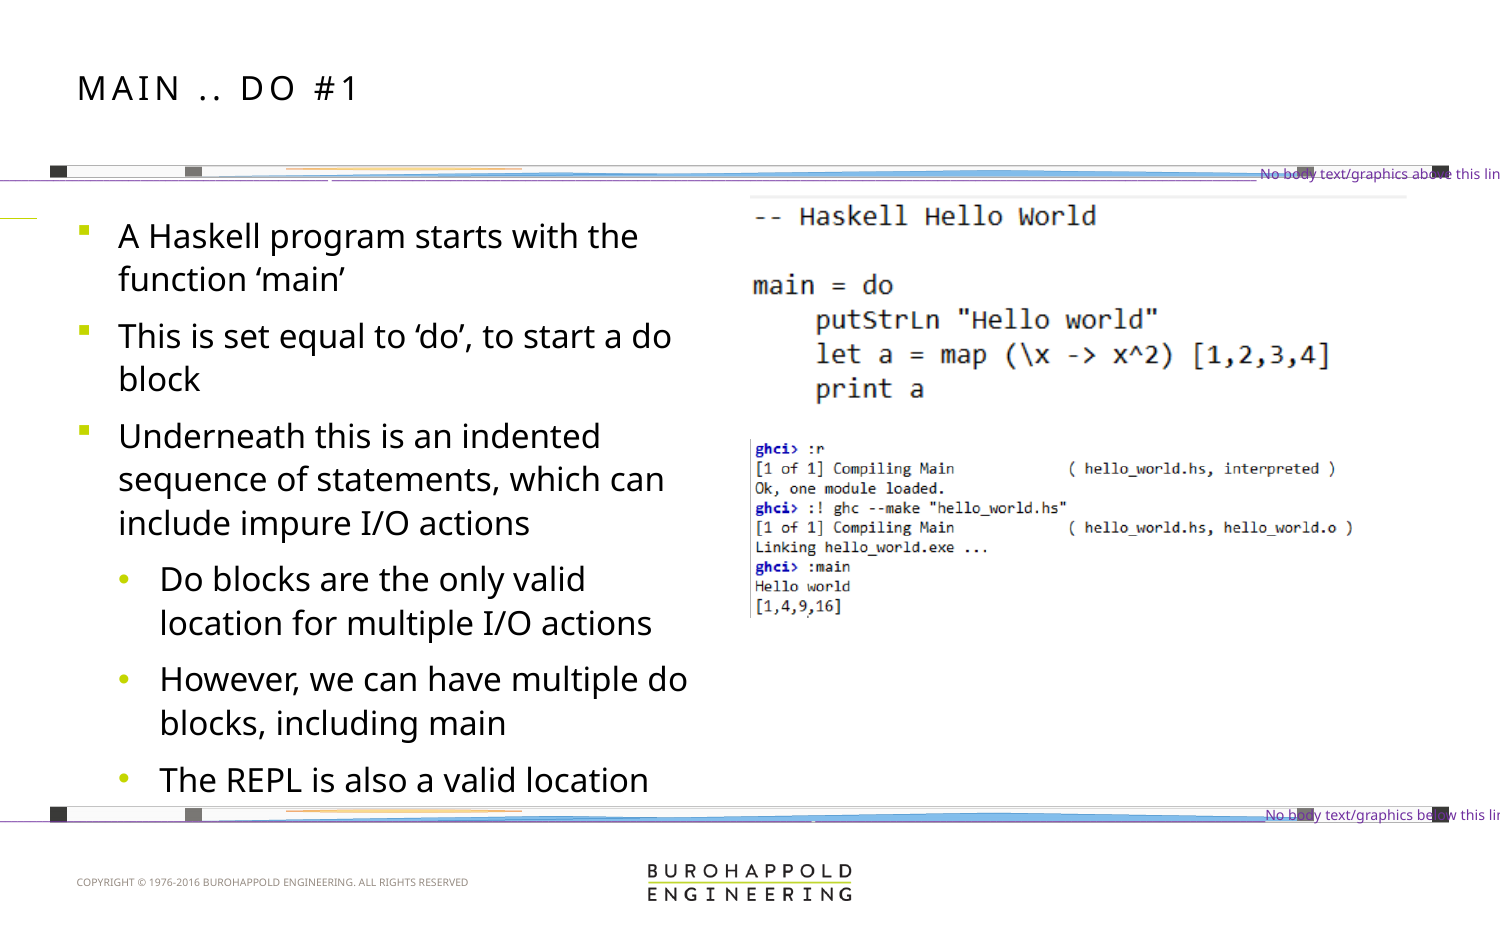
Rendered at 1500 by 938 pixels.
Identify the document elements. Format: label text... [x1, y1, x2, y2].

title Main .. Do #1 [76, 67, 975, 108]
picture [631, 848, 868, 917]
picture [749, 193, 1407, 423]
picture [0, 806, 1500, 823]
picture [0, 164, 1500, 178]
list A Haskell program starts with the function ‘main’ This is set equal to ‘do’, to start a do block Underneath this is an indented sequence of statements, which can include impure I/O actions Do blocks are the only valid location for multiple I/O actions However, we can have multiple do blocks, including main The REPL is also a valid location [76, 210, 703, 805]
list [749, 439, 1378, 618]
